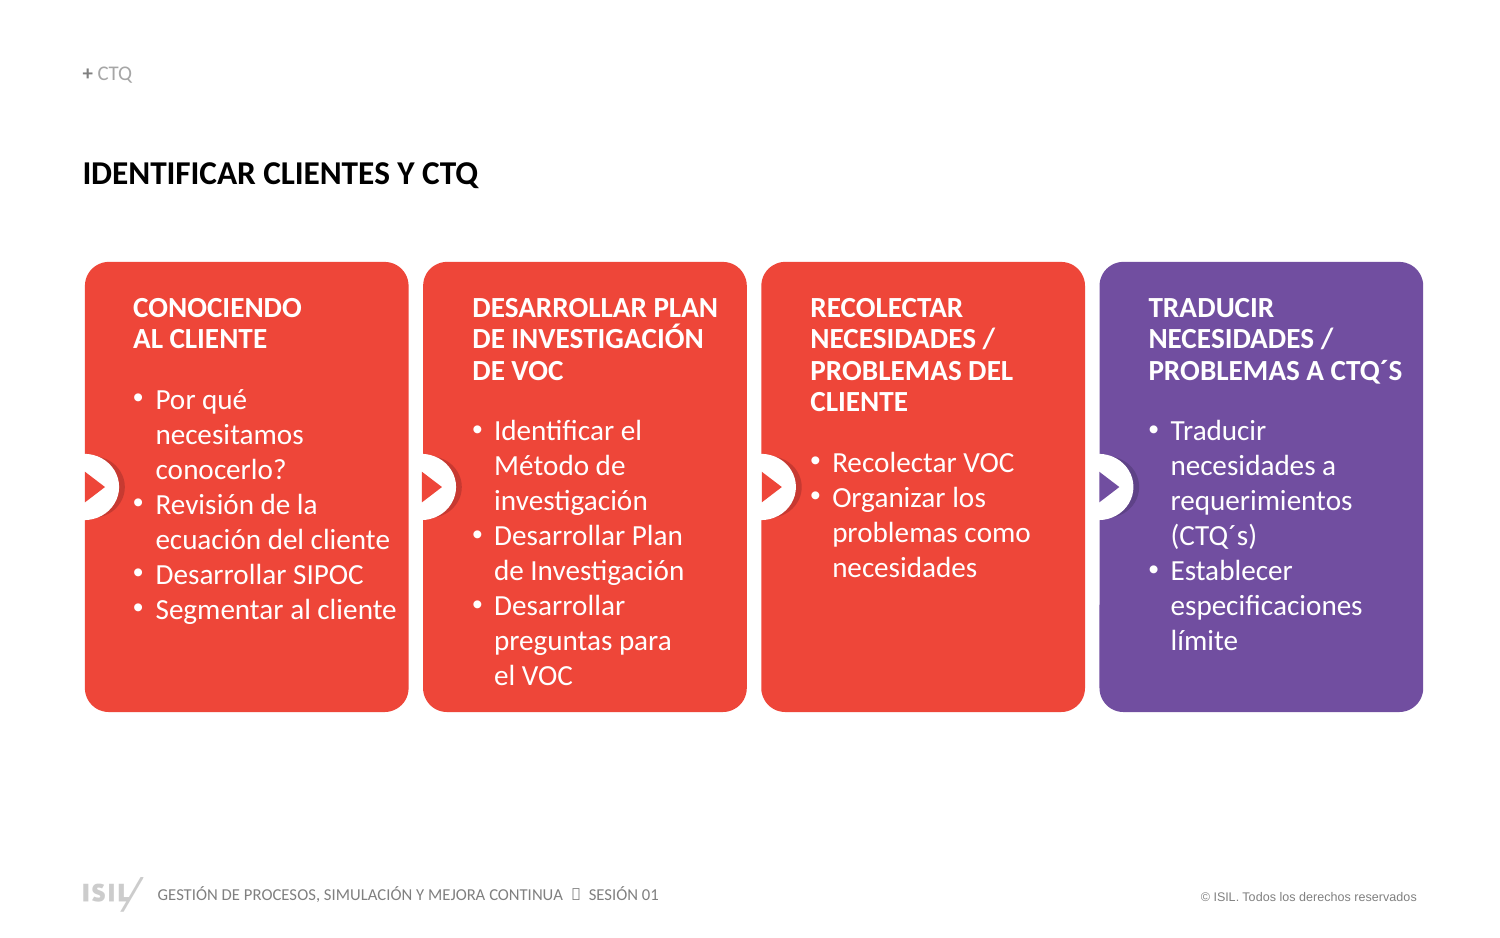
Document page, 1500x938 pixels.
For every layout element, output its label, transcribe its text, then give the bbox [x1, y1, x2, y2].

text_box [412, 450, 460, 524]
text_box [418, 468, 446, 506]
text_box TRADUCIR NECESIDADES / PROBLEMAS A CTQ´S Traducir necesidades a requerimientos (CTQ´s) Establecer especificaciones límite [1096, 258, 1427, 716]
text_box + CTQ [82, 62, 482, 85]
text_box [779, 454, 805, 520]
text_box DESARROLLAR PLAN DE INVESTIGACIÓN DE VOC Identificar el Método de investigación Desarrollar Plan de Investigación Desarrollar preguntas para el VOC [419, 258, 750, 716]
text_box [1117, 454, 1143, 520]
text_box IDENTIFICAR CLIENTES Y CTQ [82, 150, 1275, 191]
text_box [758, 468, 785, 506]
text_box [81, 468, 109, 506]
text_box [1096, 468, 1123, 506]
text_box CONOCIENDO AL CLIENTE Por qué necesitamos conocerlo? Revisión de la ecuación del cliente Desarrollar SIPOC Segmentar al cliente [81, 258, 412, 716]
text_box [1089, 450, 1137, 524]
text_box [102, 454, 128, 520]
text_box [46, 450, 123, 524]
text_box [750, 450, 800, 524]
text_box [439, 454, 465, 520]
text_box RECOLECTAR NECESIDADES / PROBLEMAS DEL CLIENTE Recolectar VOC Organizar los problemas como necesidades [758, 258, 1089, 716]
